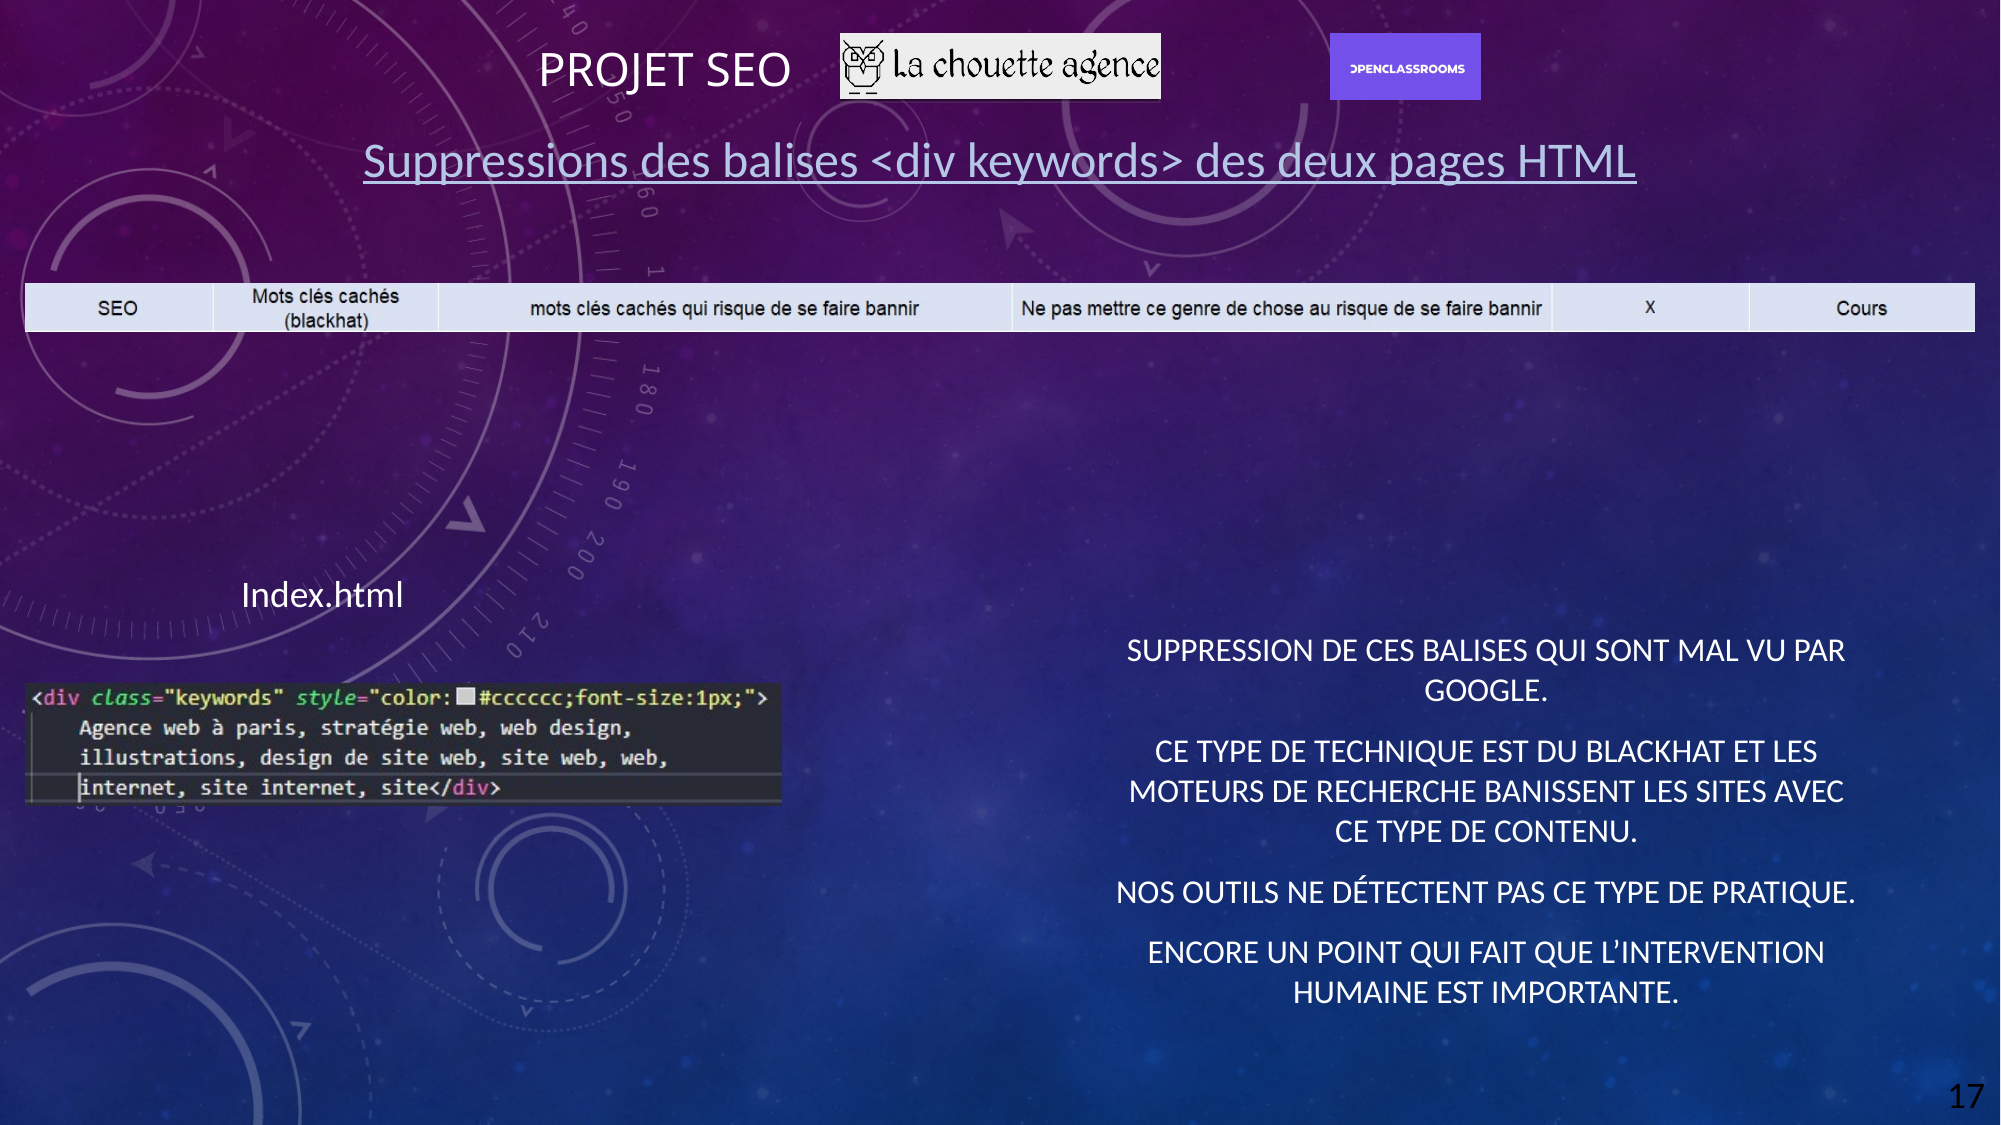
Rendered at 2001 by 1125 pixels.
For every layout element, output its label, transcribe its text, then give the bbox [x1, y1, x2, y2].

picture [0, 0, 2001, 1125]
text_box 17 [1909, 1062, 2000, 1125]
text_box Index.html [214, 562, 431, 623]
title Projet SEO avec [522, 32, 1481, 104]
text_box Suppressions des balises <div keywords> des deux pages HTML [316, 120, 1684, 195]
text_box Suppression de ces balises qui sont mal vu par google. Ce type de technique est du blackhat et les moteurs de recherche banissent les sites avec ce type de contenu. Nos outils ne détectent pas ce type de pratique. Encore un point qui fait que l’intervention humaine est importante. [1093, 620, 1881, 1045]
